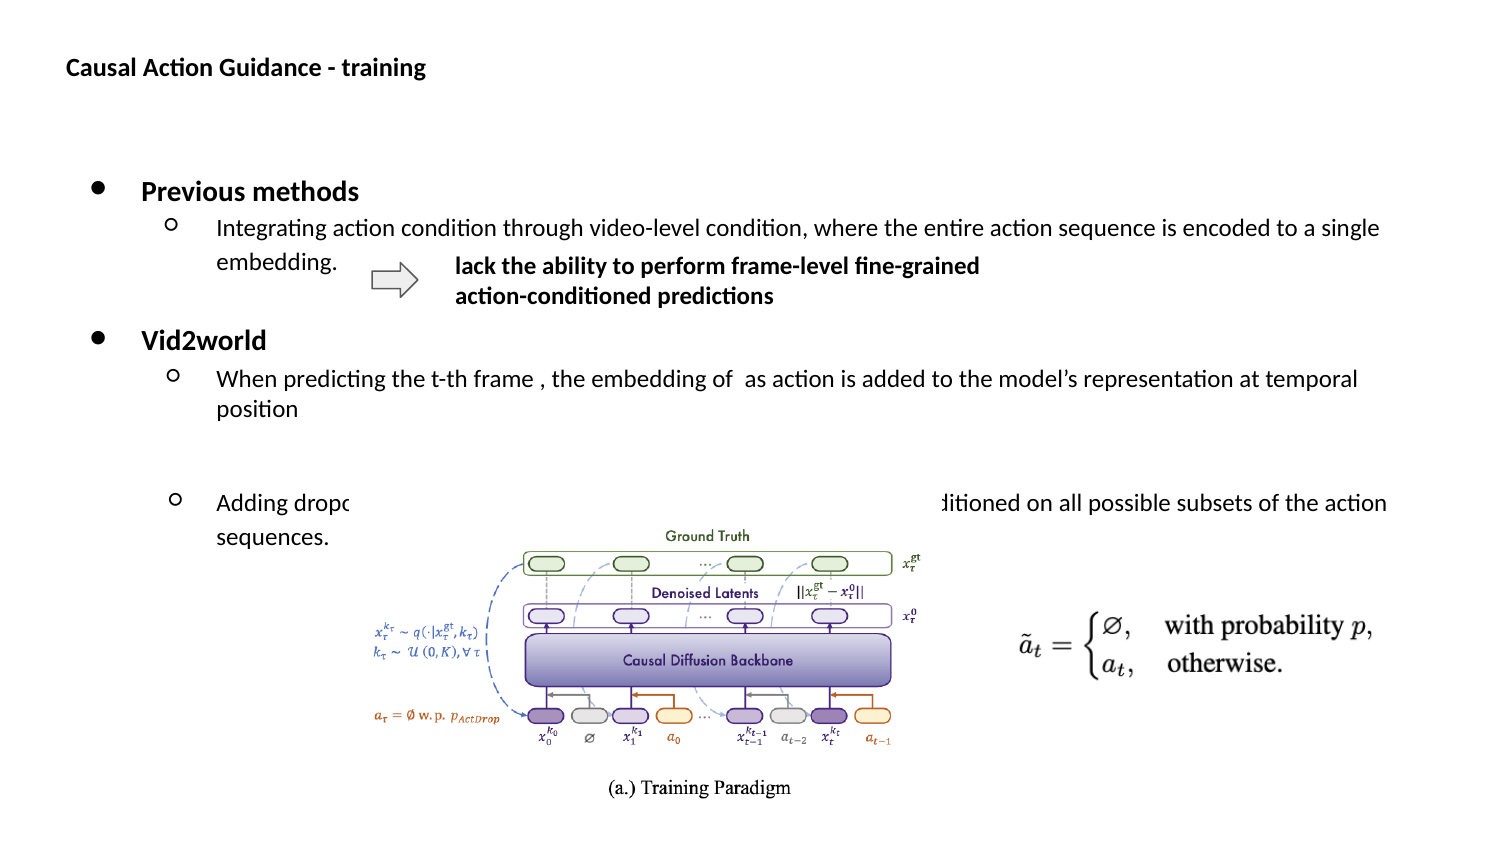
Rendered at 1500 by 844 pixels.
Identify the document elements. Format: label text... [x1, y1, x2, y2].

picture [349, 489, 942, 814]
title Causal Action Guidance - training [51, 35, 1449, 130]
picture [1000, 593, 1391, 693]
text_box [372, 262, 418, 298]
text_box lack the ability to perform frame-level fine-grained action-conditioned predictions [440, 234, 1060, 325]
